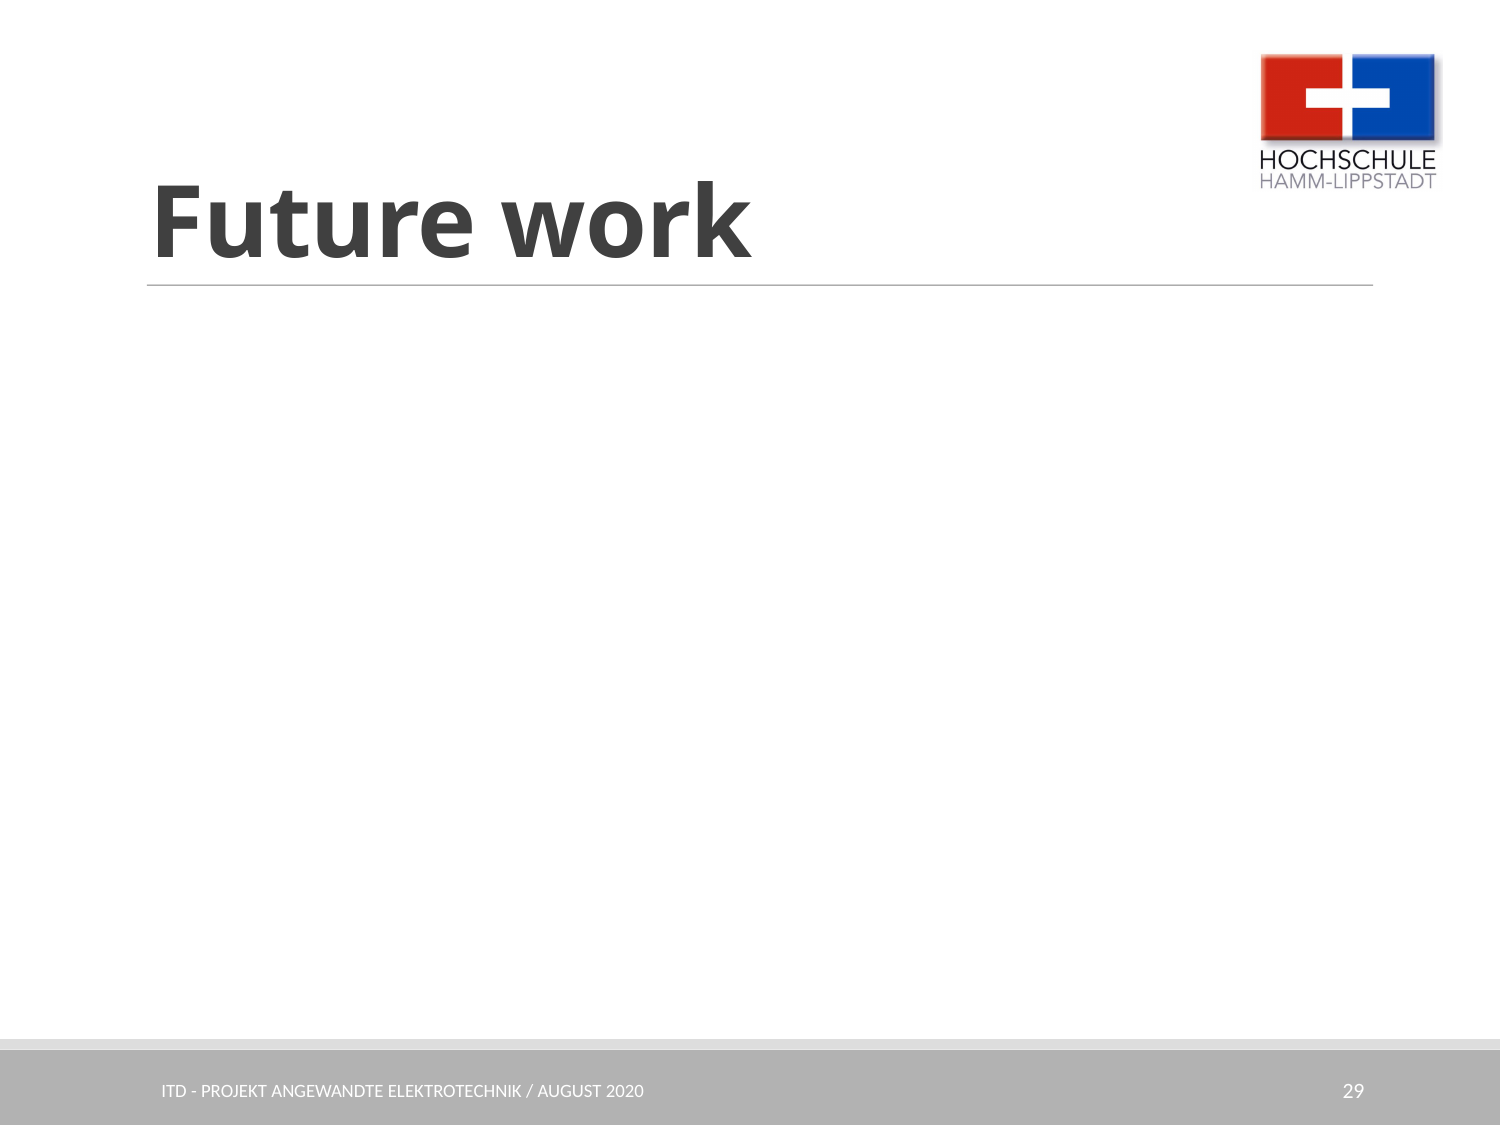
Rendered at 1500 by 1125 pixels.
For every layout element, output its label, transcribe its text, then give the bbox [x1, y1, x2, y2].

text_box Future work [134, 47, 1373, 285]
text_box 29 [1218, 1059, 1380, 1120]
picture [1373, 50, 1443, 192]
text_box ITD - Projekt angewandte Elektrotechnik / August 2020 [105, 1059, 700, 1120]
